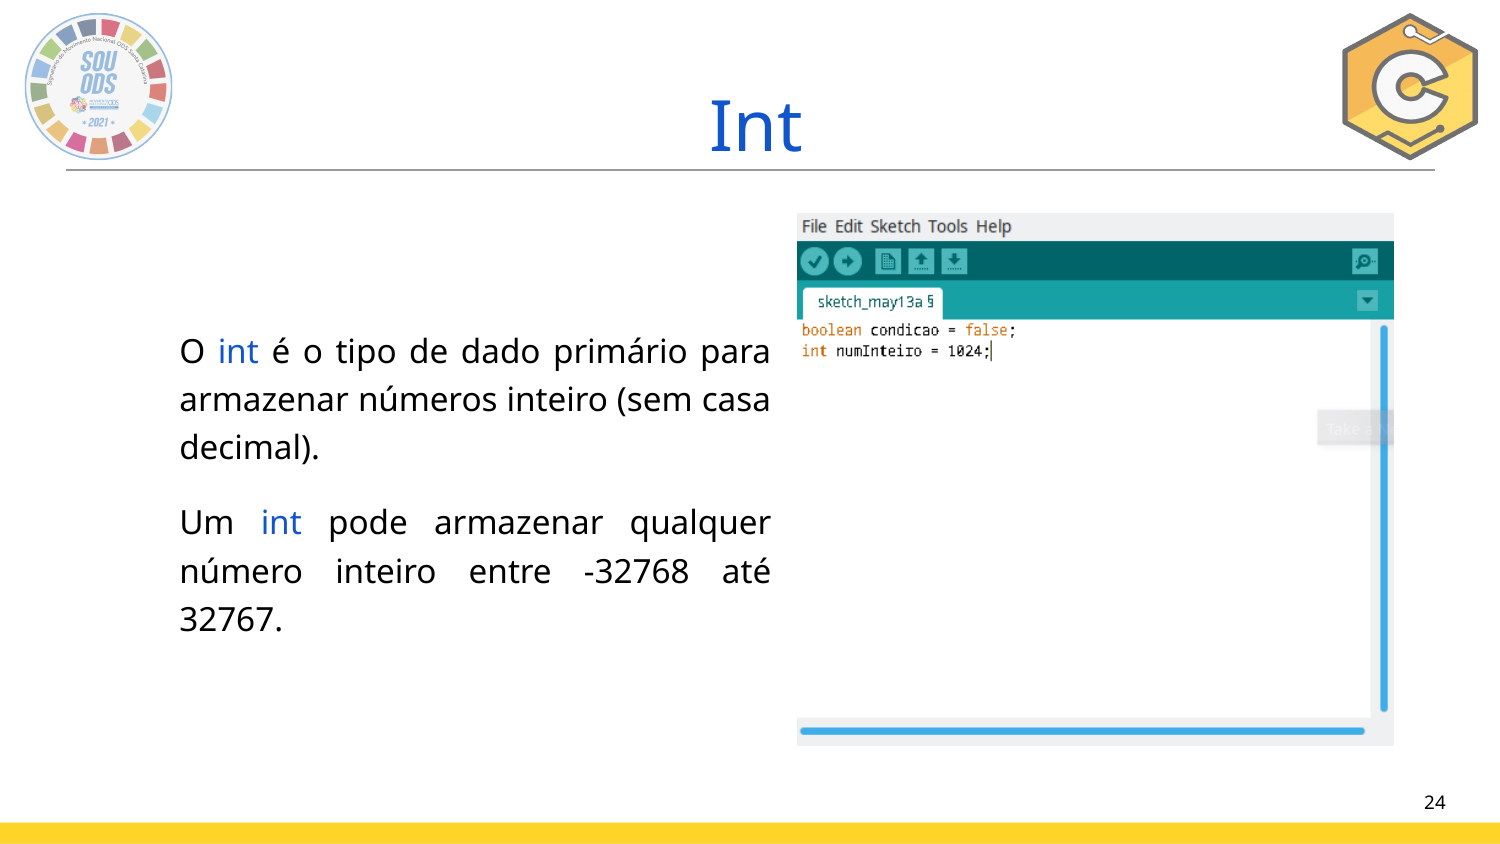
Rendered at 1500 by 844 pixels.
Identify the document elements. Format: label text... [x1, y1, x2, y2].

picture [796, 213, 1394, 747]
text_box Int [97, 65, 1415, 138]
text_box [0, 822, 1500, 844]
text_box O int é o tipo de dado primário para armazenar números inteiro (sem casa decimal). Um int pode armazenar qualquer número inteiro entre -32768 até 32767. [97, 225, 791, 734]
slide_number ‹#› [1415, 795, 1451, 822]
